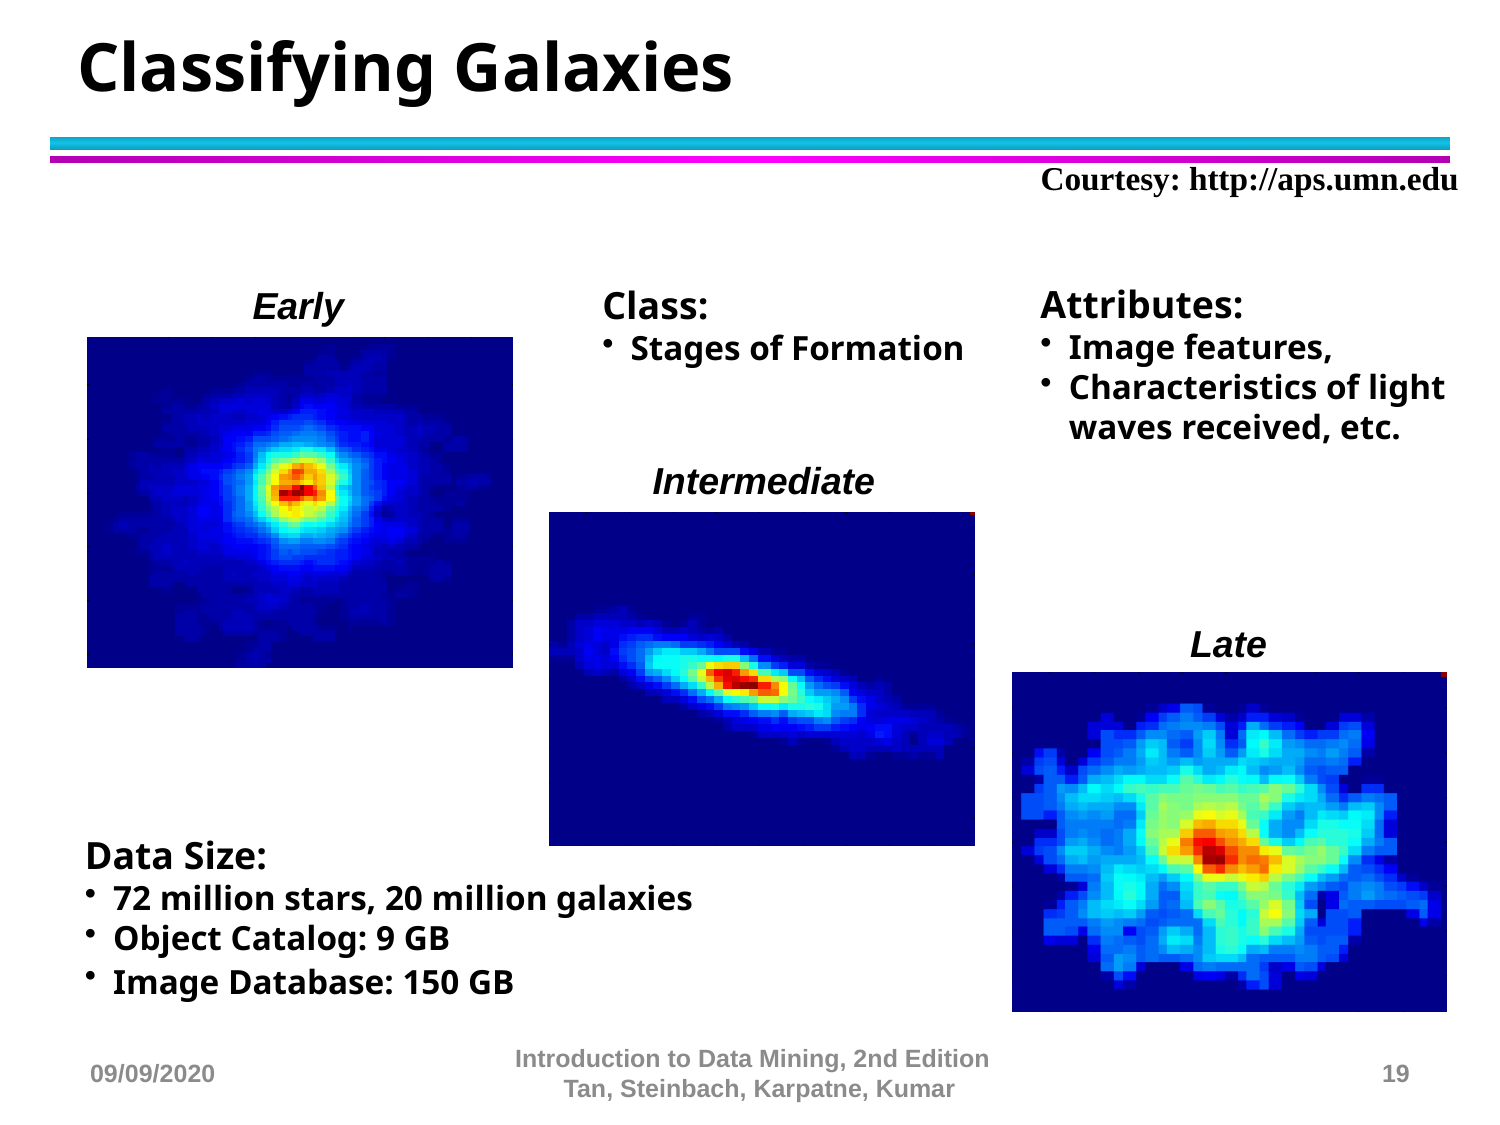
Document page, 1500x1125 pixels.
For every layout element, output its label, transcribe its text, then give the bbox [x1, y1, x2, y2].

title Classifying Galaxies [62, 24, 1421, 113]
text_box Late [1175, 612, 1282, 670]
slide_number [75, 1042, 425, 1103]
slide_number 19 [1074, 1042, 1425, 1103]
text_box Early [237, 274, 359, 335]
picture [549, 512, 976, 846]
footer Introduction to Data Mining, 2nd Edition Tan, Steinbach, Karpatne, Kumar [500, 1042, 1013, 1103]
text_box Intermediate [637, 449, 891, 510]
picture [1012, 672, 1447, 1012]
text_box Data Size: 72 million stars, 20 million galaxies Object Catalog: 9 GB Image Database: 150 GB [69, 824, 709, 1010]
text_box Class: Stages of Formation [587, 274, 1001, 375]
text_box Courtesy: http://aps.umn.edu [1025, 149, 1475, 205]
text_box Attributes: Image features, Characteristics of light waves received, etc. [1025, 274, 1500, 454]
picture [87, 337, 513, 669]
